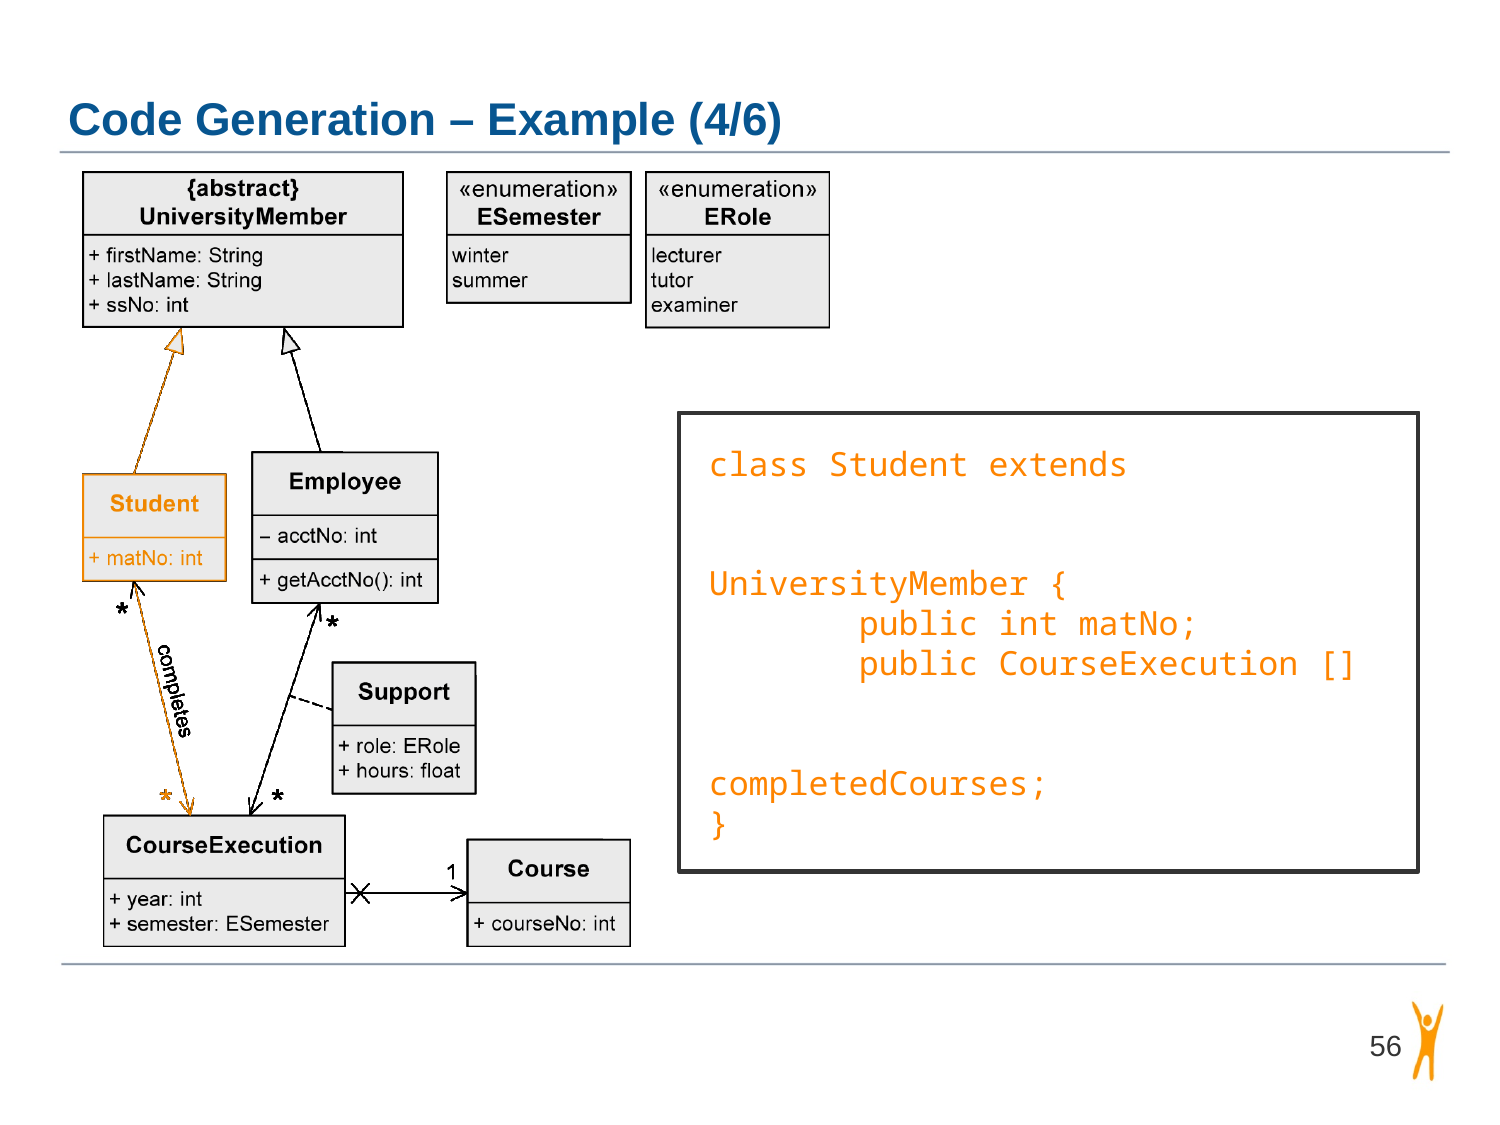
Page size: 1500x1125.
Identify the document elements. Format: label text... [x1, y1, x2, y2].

picture [0, 954, 1497, 975]
text_box class Student extends UniversityMember { public int matNo; public CourseExecution [] completedCourses; } [836, 411, 1420, 874]
picture [82, 170, 831, 948]
picture [1400, 991, 1494, 1125]
picture [0, 142, 1500, 163]
slide_number 56 [1241, 1019, 1418, 1095]
title Code Generation – Example (4/6) [52, 24, 1454, 153]
